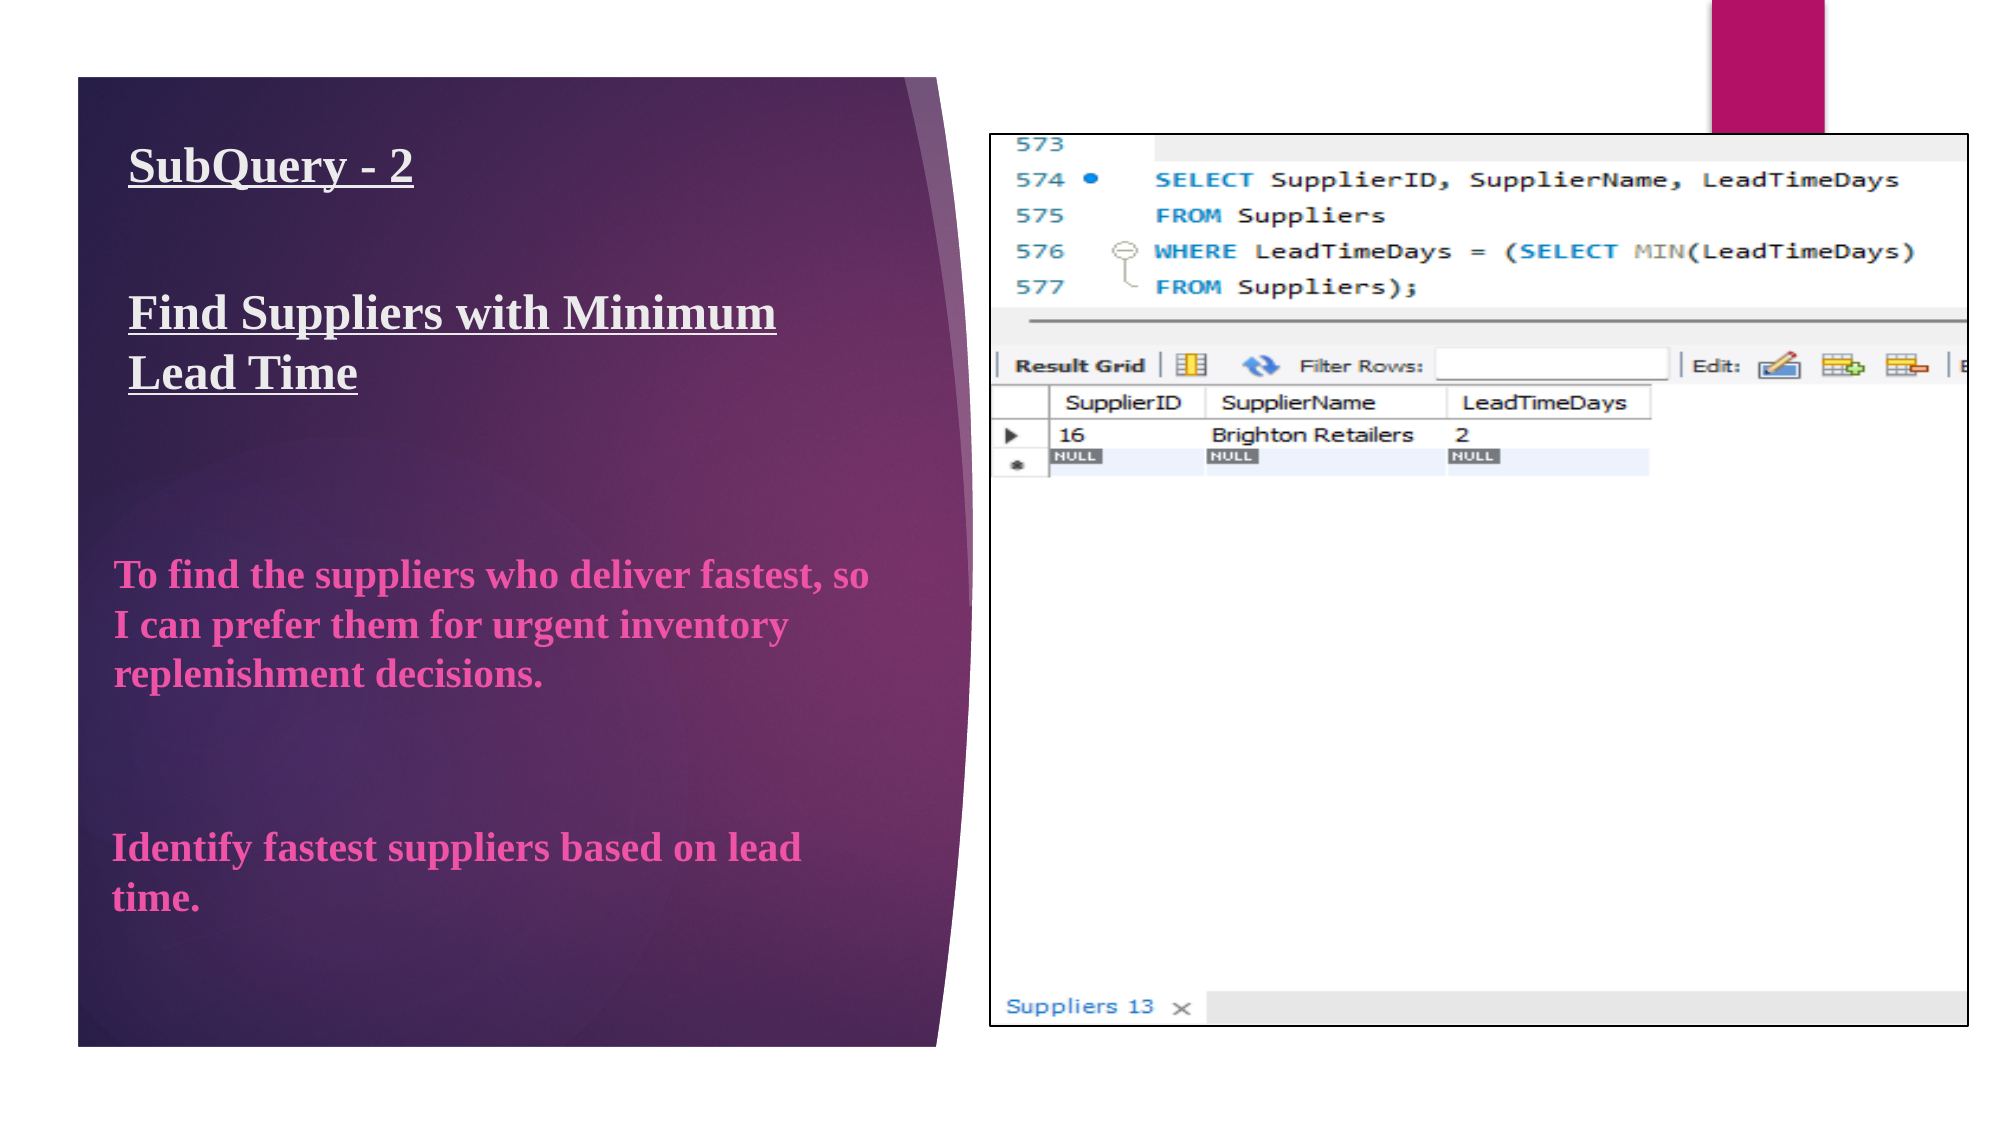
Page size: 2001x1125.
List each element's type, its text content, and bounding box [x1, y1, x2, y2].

text_box To find the suppliers who deliver fastest, so I can prefer them for urgent inventory replenishment decisions. [98, 539, 912, 705]
text_box SubQuery - 2 [113, 124, 824, 200]
picture [990, 134, 1968, 1026]
title Find Suppliers with Minimum Lead Time [113, 277, 864, 408]
text_box Identify fastest suppliers based on lead time. [96, 811, 910, 940]
